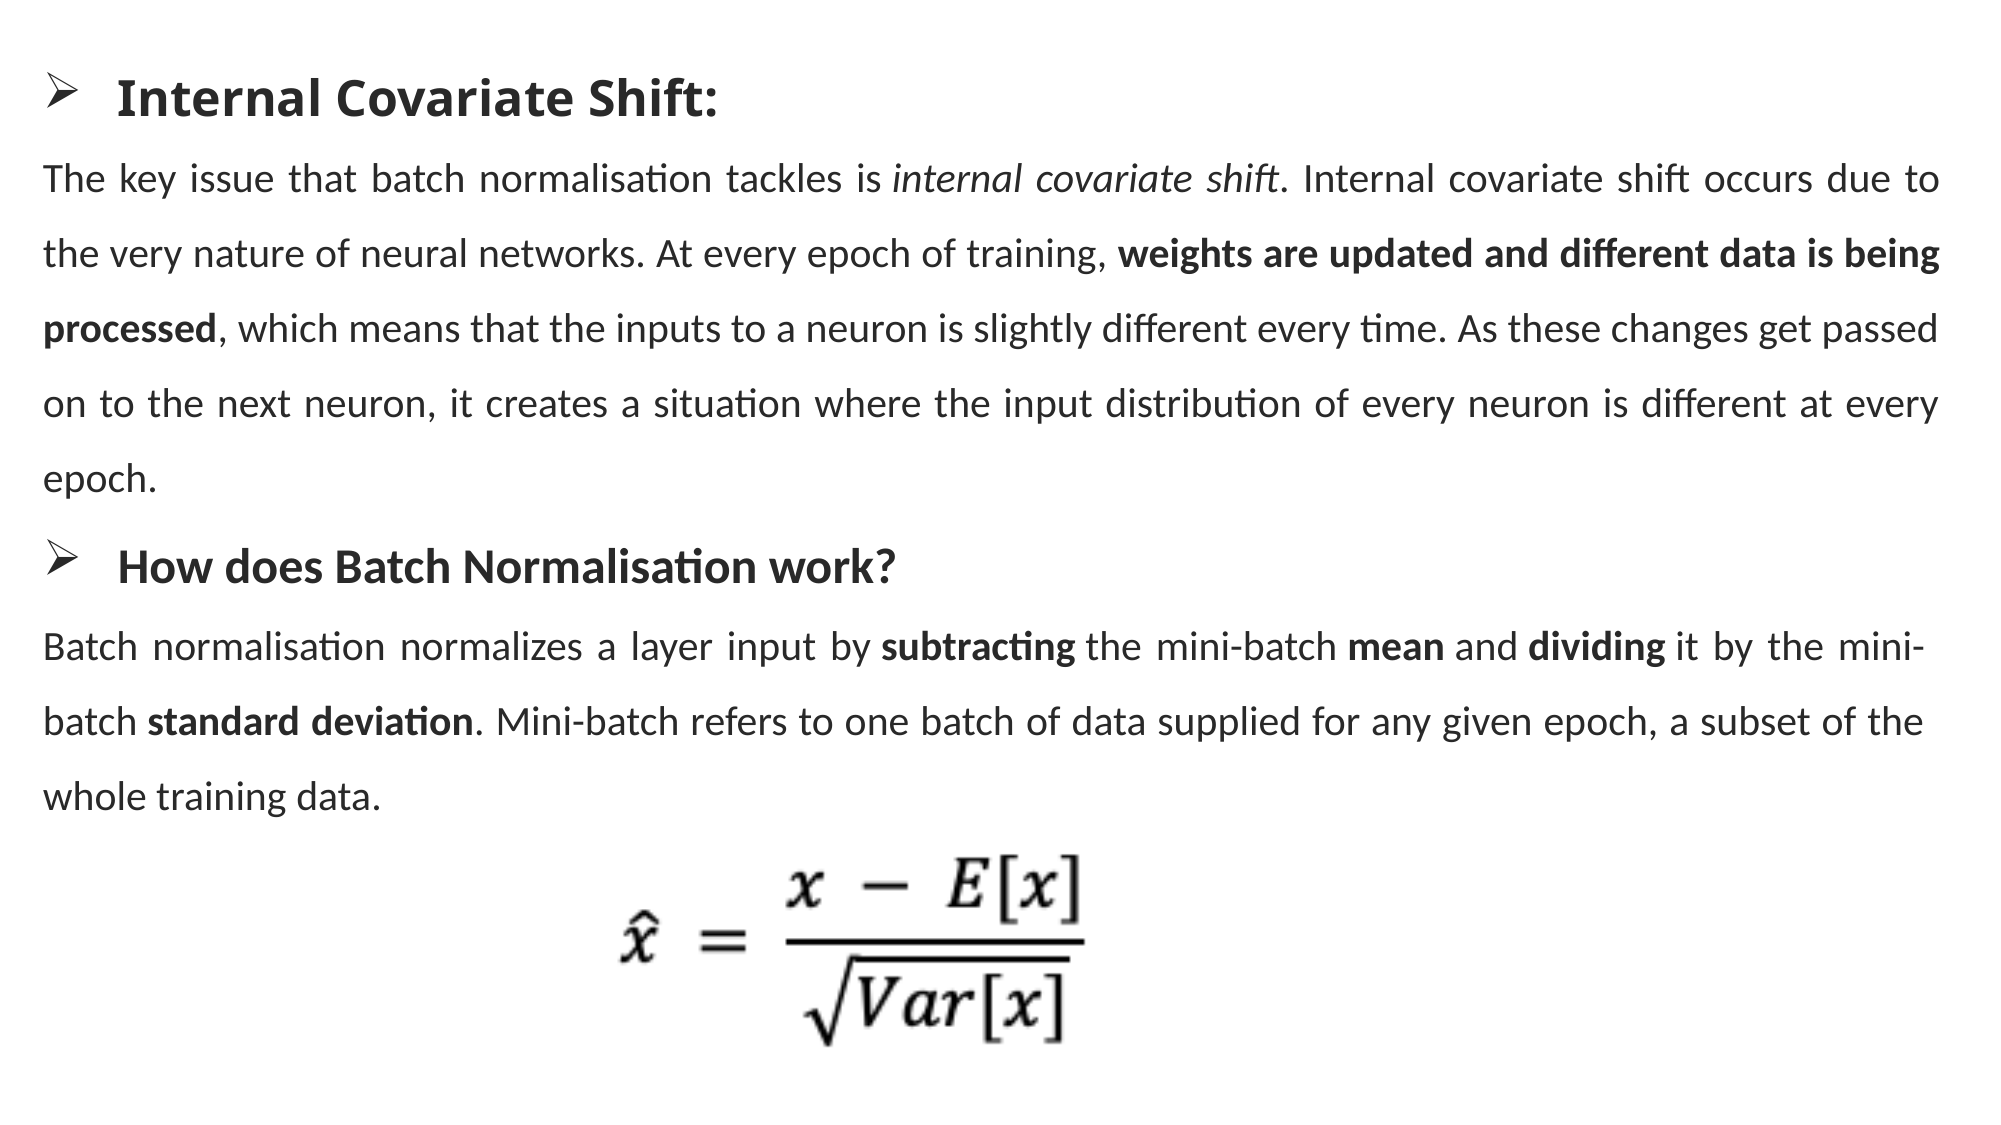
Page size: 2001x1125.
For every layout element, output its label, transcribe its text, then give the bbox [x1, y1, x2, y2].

picture [590, 821, 1123, 1085]
text_box Internal Covariate Shift: The key issue that batch normalisation tackles is internal covariate shift. Internal covariate shift occurs due to the very nature of neural networks. At every epoch of training, weights are updated and different data is being processed, which means that the inputs to a neuron is slightly different every time. As these changes get passed on to the next neuron, it creates a situation where the input distribution of every neuron is different at every epoch. [28, 28, 1956, 509]
text_box How does Batch Normalisation work? Batch normalisation normalizes a layer input by subtracting the mini-batch mean and dividing it by the mini-batch standard deviation. Mini-batch refers to one batch of data supplied for any given epoch, a subset of the whole training data. [28, 526, 1940, 827]
